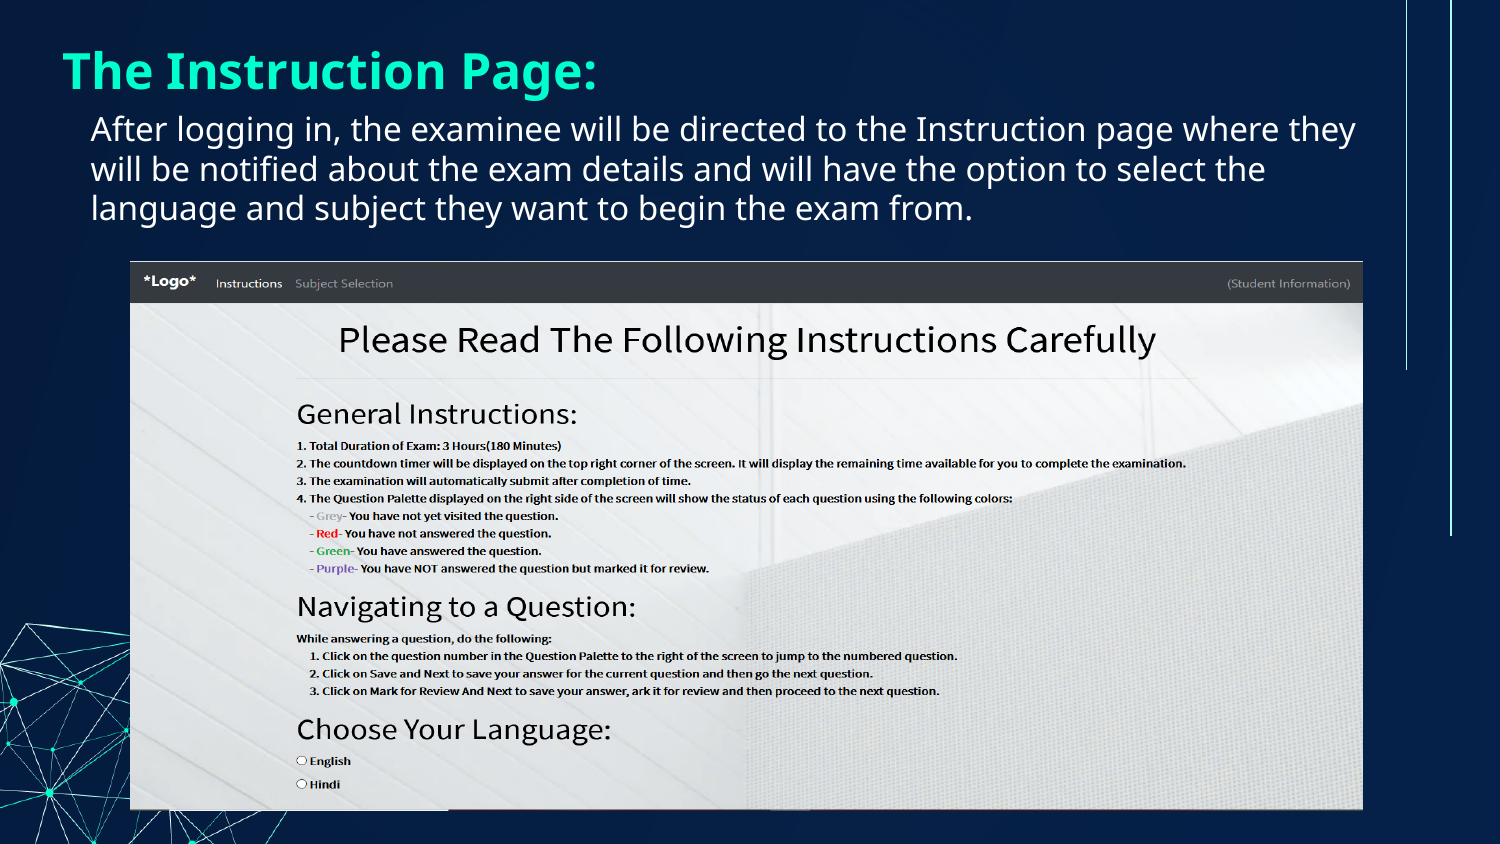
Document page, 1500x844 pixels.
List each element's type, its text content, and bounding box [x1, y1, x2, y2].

title The Instruction Page: [15, 24, 645, 119]
picture [0, 0, 1500, 844]
text_box After logging in, the examinee will be directed to the Instruction page where they will be notified about the exam details and will have the option to select the language and subject they want to begin the exam from. [75, 100, 1385, 235]
